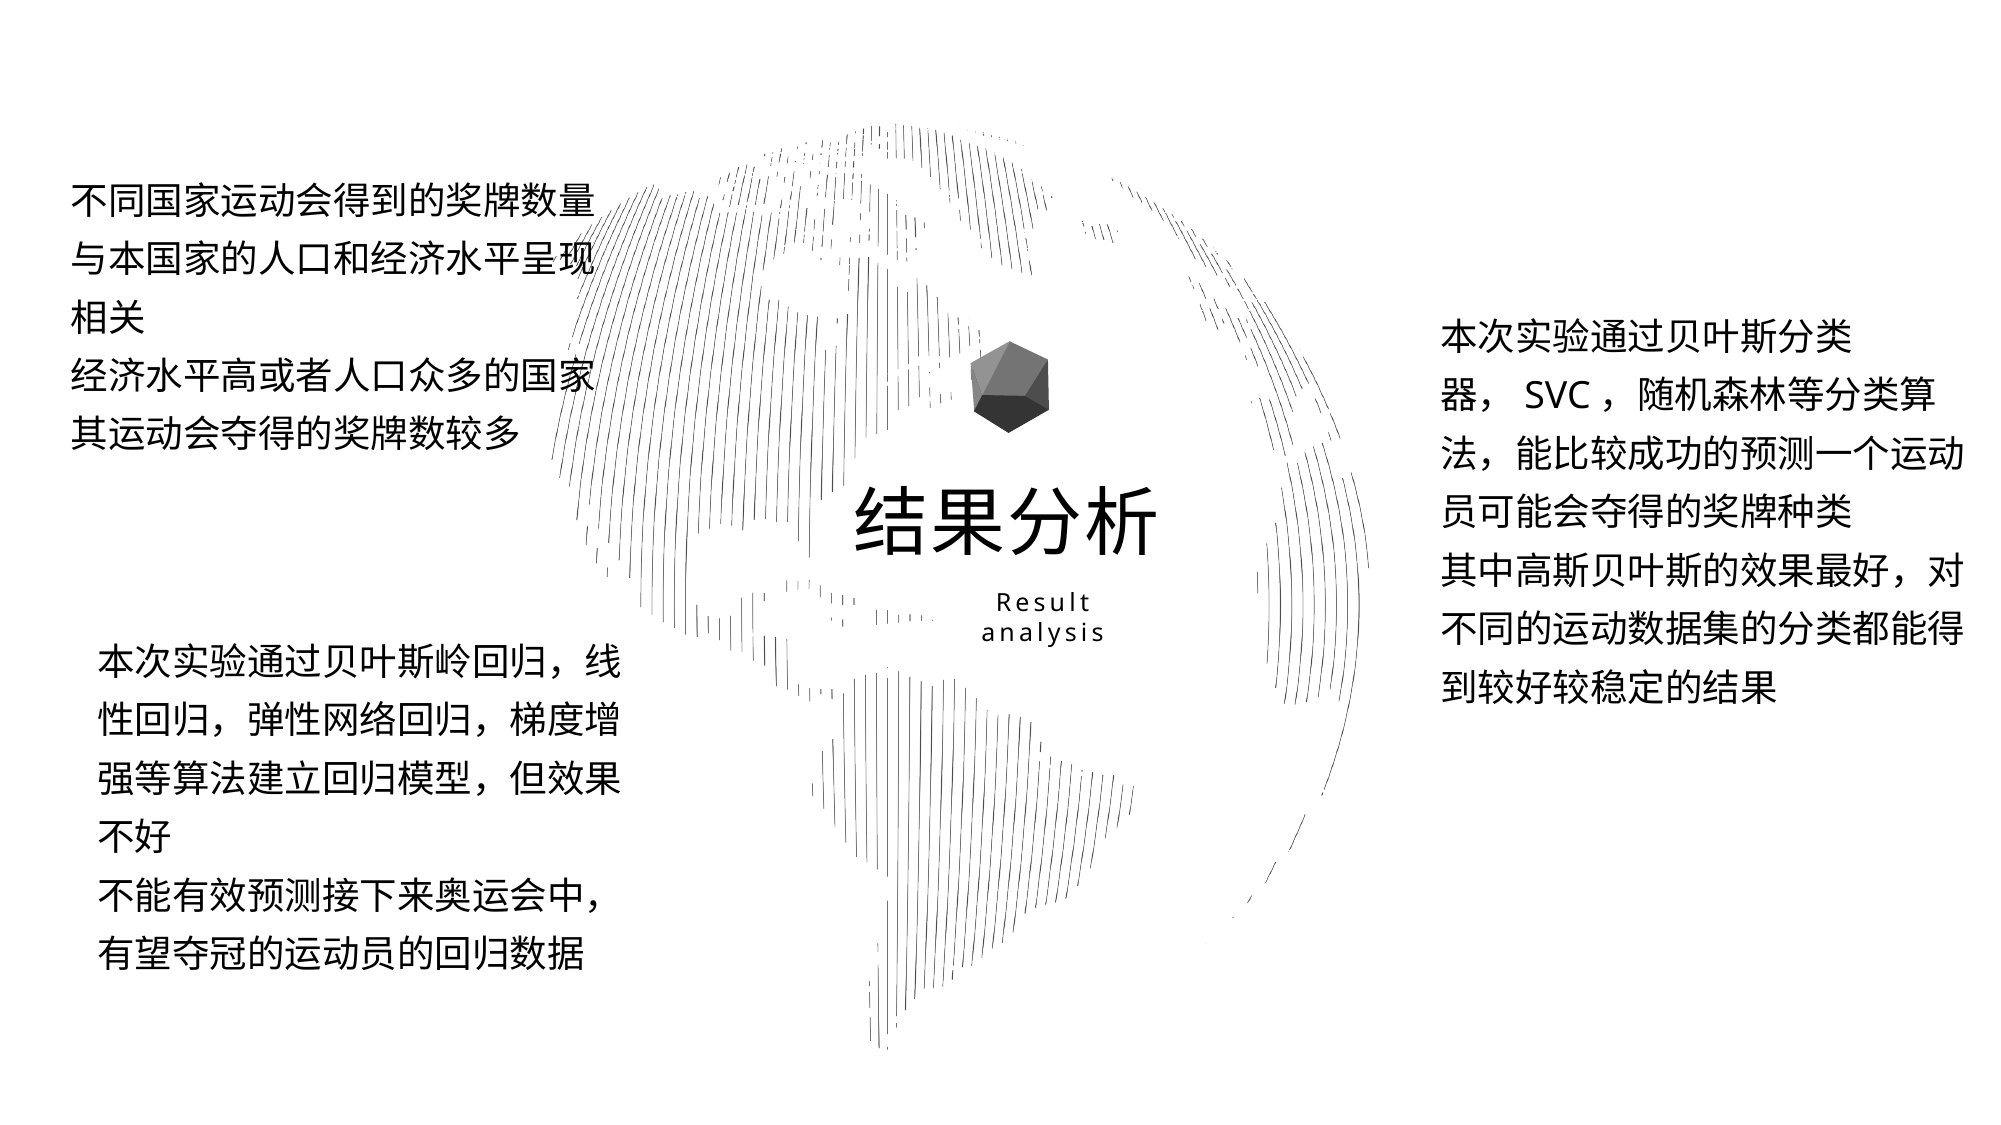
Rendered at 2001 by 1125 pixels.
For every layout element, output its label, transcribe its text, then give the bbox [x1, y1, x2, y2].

text_box Result analysis [813, 579, 1272, 654]
picture [551, 123, 1369, 1050]
text_box 结果分析 [778, 466, 1236, 572]
text_box 本次实验通过贝叶斯岭回归，线性回归，弹性网络回归，梯度增强等算法建立回归模型，但效果不好 不能有效预测接下来奥运会中，有望夺冠的运动员的回归数据 [82, 616, 638, 983]
text_box 不同国家运动会得到的奖牌数量与本国家的人口和经济水平呈现相关 经济水平高或者人口众多的国家其运动会夺得的奖牌数较多 [55, 155, 611, 463]
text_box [970, 340, 1050, 433]
text_box 本次实验通过贝叶斯分类器，SVC，随机森林等分类算法，能比较成功的预测一个运动员可能会夺得的奖牌种类 其中高斯贝叶斯的效果最好，对不同的运动数据集的分类都能得到较好较稳定的结果 [1425, 291, 1981, 717]
